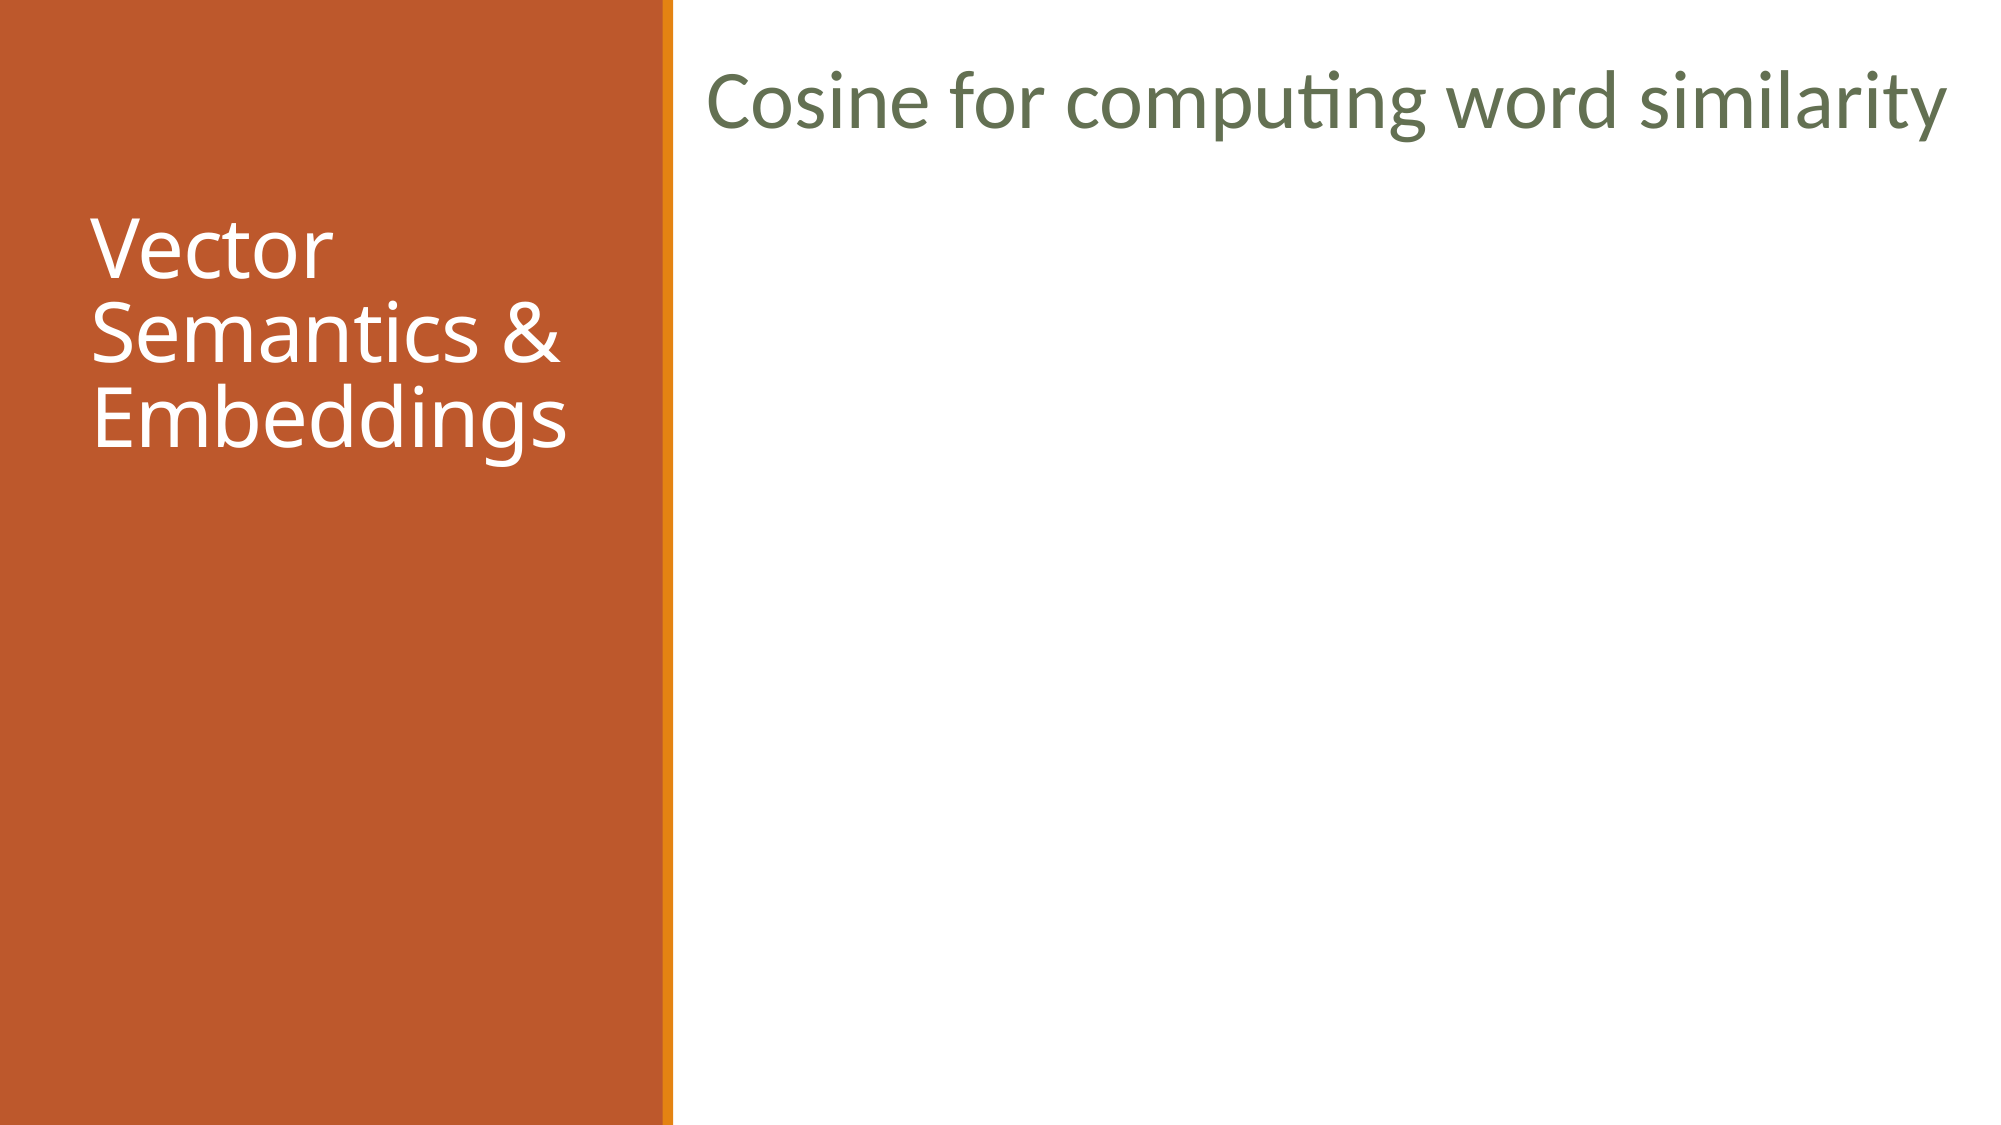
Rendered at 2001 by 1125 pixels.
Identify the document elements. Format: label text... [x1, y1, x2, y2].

title Vector Semantics & Embeddings [75, 97, 600, 473]
list Cosine for computing word similarity [687, 48, 2000, 912]
